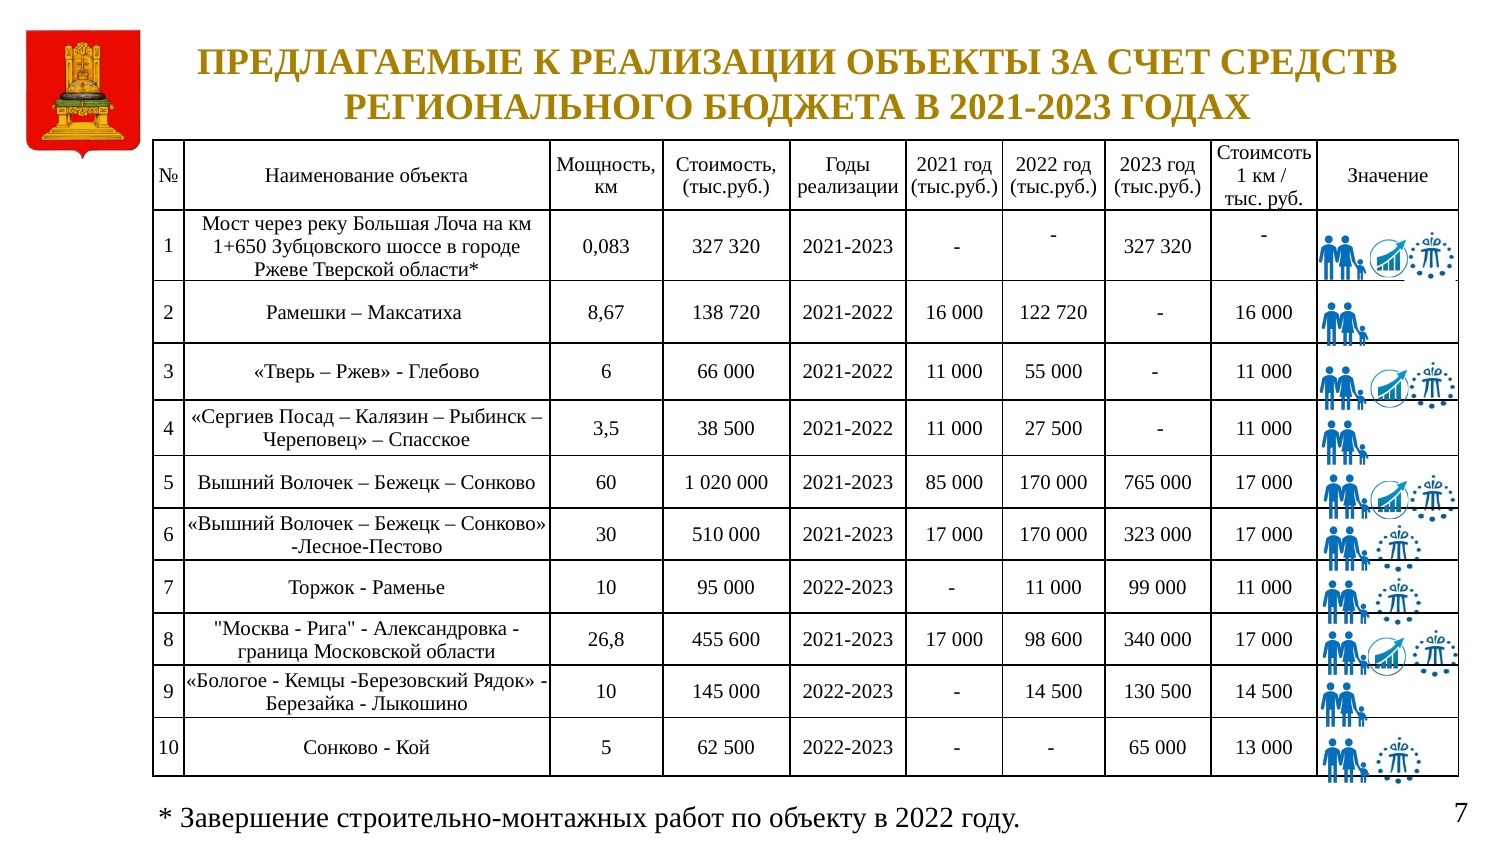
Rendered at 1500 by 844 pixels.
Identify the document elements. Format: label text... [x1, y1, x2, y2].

table_cell Сонково - Кой [185, 718, 549, 775]
table_cell 2 [154, 281, 183, 342]
table_cell - [1106, 401, 1210, 455]
table_cell [1423, 509, 1458, 559]
table_cell 14 500 [1003, 666, 1104, 717]
table_cell 17 000 [1212, 614, 1316, 664]
table_cell 10 [154, 718, 183, 775]
table_cell - [907, 718, 1002, 775]
picture [1370, 357, 1457, 413]
table_cell Торжок - Раменье [185, 561, 549, 612]
table_cell 327 320 [664, 211, 789, 280]
table_cell - [907, 561, 1002, 612]
table_cell 170 000 [1003, 456, 1104, 507]
table_cell [1372, 630, 1407, 664]
table_cell 170 000 [1003, 509, 1104, 559]
table_cell - [1003, 211, 1104, 280]
table_cell 85 000 [907, 456, 1002, 507]
table_cell 10 [551, 666, 662, 717]
table_cell 1 020 000 [664, 456, 789, 507]
table_cell 3 [154, 344, 183, 399]
table_cell 8 [154, 614, 183, 664]
table_cell 4 [154, 401, 183, 455]
table_cell [1318, 344, 1458, 399]
table_cell 11 000 [1212, 561, 1316, 612]
table_header Значение [1318, 141, 1458, 209]
table_cell 11 000 [907, 344, 1002, 399]
table_cell 6 [154, 509, 183, 559]
table_cell «Сергиев Посад – Калязин – Рыбинск – Череповец» – Спасское [185, 401, 549, 455]
table_cell 6 [551, 344, 662, 399]
slide_number 7 [1133, 788, 1484, 833]
table_cell 17 000 [907, 509, 1002, 559]
table_header Стоимсоть 1 км / тыс. руб. [1212, 141, 1316, 209]
table_cell 66 000 [664, 344, 789, 399]
table_cell [1423, 614, 1458, 625]
table_cell 17 000 [1212, 509, 1316, 559]
table_cell 327 320 [1106, 211, 1210, 280]
table_cell 122 720 [1003, 281, 1104, 342]
table_cell 16 000 [1212, 281, 1316, 342]
table_cell 510 000 [664, 509, 789, 559]
table_cell 17 000 [907, 614, 1002, 664]
table_cell 765 000 [1106, 456, 1210, 507]
table_cell 10 [551, 561, 662, 612]
table_cell [1318, 718, 1458, 775]
table_cell 5 [551, 718, 662, 775]
table_cell 26,8 [551, 614, 662, 664]
table_cell 2021-2022 [791, 281, 905, 342]
table_cell 11 000 [907, 401, 1002, 455]
picture [1319, 416, 1371, 469]
table_cell 2021-2023 [791, 509, 905, 559]
table_cell 340 000 [1106, 614, 1210, 664]
table_cell 138 720 [664, 281, 789, 342]
table_cell 2021-2022 [791, 401, 905, 455]
picture [1320, 732, 1423, 789]
table_cell [1318, 456, 1458, 507]
table_cell 38 500 [664, 401, 789, 455]
table_cell 3,5 [551, 401, 662, 455]
table_header Мощность, км [551, 141, 662, 209]
table_cell 11 000 [1003, 561, 1104, 612]
table_cell 0,083 [551, 211, 662, 280]
table_cell 455 600 [664, 614, 789, 664]
table_cell «Вышний Волочек – Бежецк – Сонково» -Лесное-Пестово [185, 509, 549, 559]
table_cell 2021-2022 [791, 344, 905, 399]
table_cell 11 000 [1212, 344, 1316, 399]
table_cell 11 000 [1212, 401, 1316, 455]
table_cell 27 500 [1003, 401, 1104, 455]
table_cell 55 000 [1003, 344, 1104, 399]
table_cell - [907, 666, 1002, 717]
text_box * Завершение строительно-монтажных работ по объекту в 2022 году. [143, 790, 1227, 841]
table_cell Мост через реку Большая Лоча на км 1+650 Зубцовского шоссе в городе Ржеве Тверской области* [185, 211, 549, 280]
table_header Годы реализации [791, 141, 905, 209]
table_cell 2022-2023 [791, 561, 905, 612]
table_cell 2021-2023 [791, 456, 905, 507]
table_cell 7 [154, 561, 183, 612]
picture [1318, 470, 1460, 731]
table_cell 9 [154, 666, 183, 717]
table_cell 323 000 [1106, 509, 1210, 559]
picture [1316, 227, 1456, 284]
table_cell 145 000 [664, 666, 789, 717]
table_header 2023 год (тыс.руб.) [1106, 141, 1210, 209]
table_cell 65 000 [1106, 718, 1210, 775]
table_cell "Москва - Рига" - Александровка - граница Московской области [185, 614, 549, 664]
table_cell 60 [551, 456, 662, 507]
table_cell - [907, 211, 1002, 280]
table_cell 13 000 [1212, 718, 1316, 775]
table_header 2022 год (тыс.руб.) [1003, 141, 1104, 209]
picture [23, 23, 148, 166]
table_cell 99 000 [1106, 561, 1210, 612]
table_cell - [1106, 344, 1210, 399]
table_cell 98 600 [1003, 614, 1104, 664]
table_cell [1318, 401, 1458, 455]
picture [1319, 298, 1371, 350]
text_box ПРЕДЛАГАЕМЫЕ К РЕАЛИЗАЦИИ ОБЪЕКТЫ ЗА СЧЕТ СРЕДСТВ РЕГИОНАЛЬНОГО БЮДЖЕТА В 2021-2023 ГОДАХ [159, 31, 1436, 91]
table_cell 14 500 [1212, 666, 1316, 717]
table_cell 2021-2023 [791, 211, 905, 280]
table_header Стоимость, (тыс.руб.) [664, 141, 789, 209]
table_cell 2022-2023 [791, 718, 905, 775]
table_header № [154, 141, 183, 209]
table_cell «Бологое - Кемцы -Березовский Рядок» - Березайка - Лыкошино [185, 666, 549, 717]
picture [1317, 362, 1369, 414]
table_cell - [1212, 211, 1316, 280]
table_cell Вышний Волочек – Бежецк – Сонково [185, 456, 549, 507]
table_cell 5 [154, 456, 183, 507]
table_cell 2021-2023 [791, 614, 905, 664]
table_cell [1318, 211, 1458, 280]
table_cell «Тверь – Ржев» - Глебово [185, 344, 549, 399]
table_cell [1423, 561, 1458, 612]
table_cell [1370, 666, 1458, 717]
table_cell 8,67 [551, 281, 662, 342]
table_cell 95 000 [664, 561, 789, 612]
table_header Наименование объекта [185, 141, 549, 209]
table_cell 1 [154, 211, 183, 280]
table_cell 2022-2023 [791, 666, 905, 717]
table_cell 30 [551, 509, 662, 559]
table_cell - [1003, 718, 1104, 775]
table_cell 130 500 [1106, 666, 1210, 717]
table_cell Рамешки – Максатиха [185, 281, 549, 342]
table_cell 62 500 [664, 718, 789, 775]
table_cell - [1106, 281, 1210, 342]
table_cell 17 000 [1212, 456, 1316, 507]
table_header 2021 год (тыс.руб.) [907, 141, 1002, 209]
table_cell 16 000 [907, 281, 1002, 342]
table_cell [1318, 281, 1458, 342]
